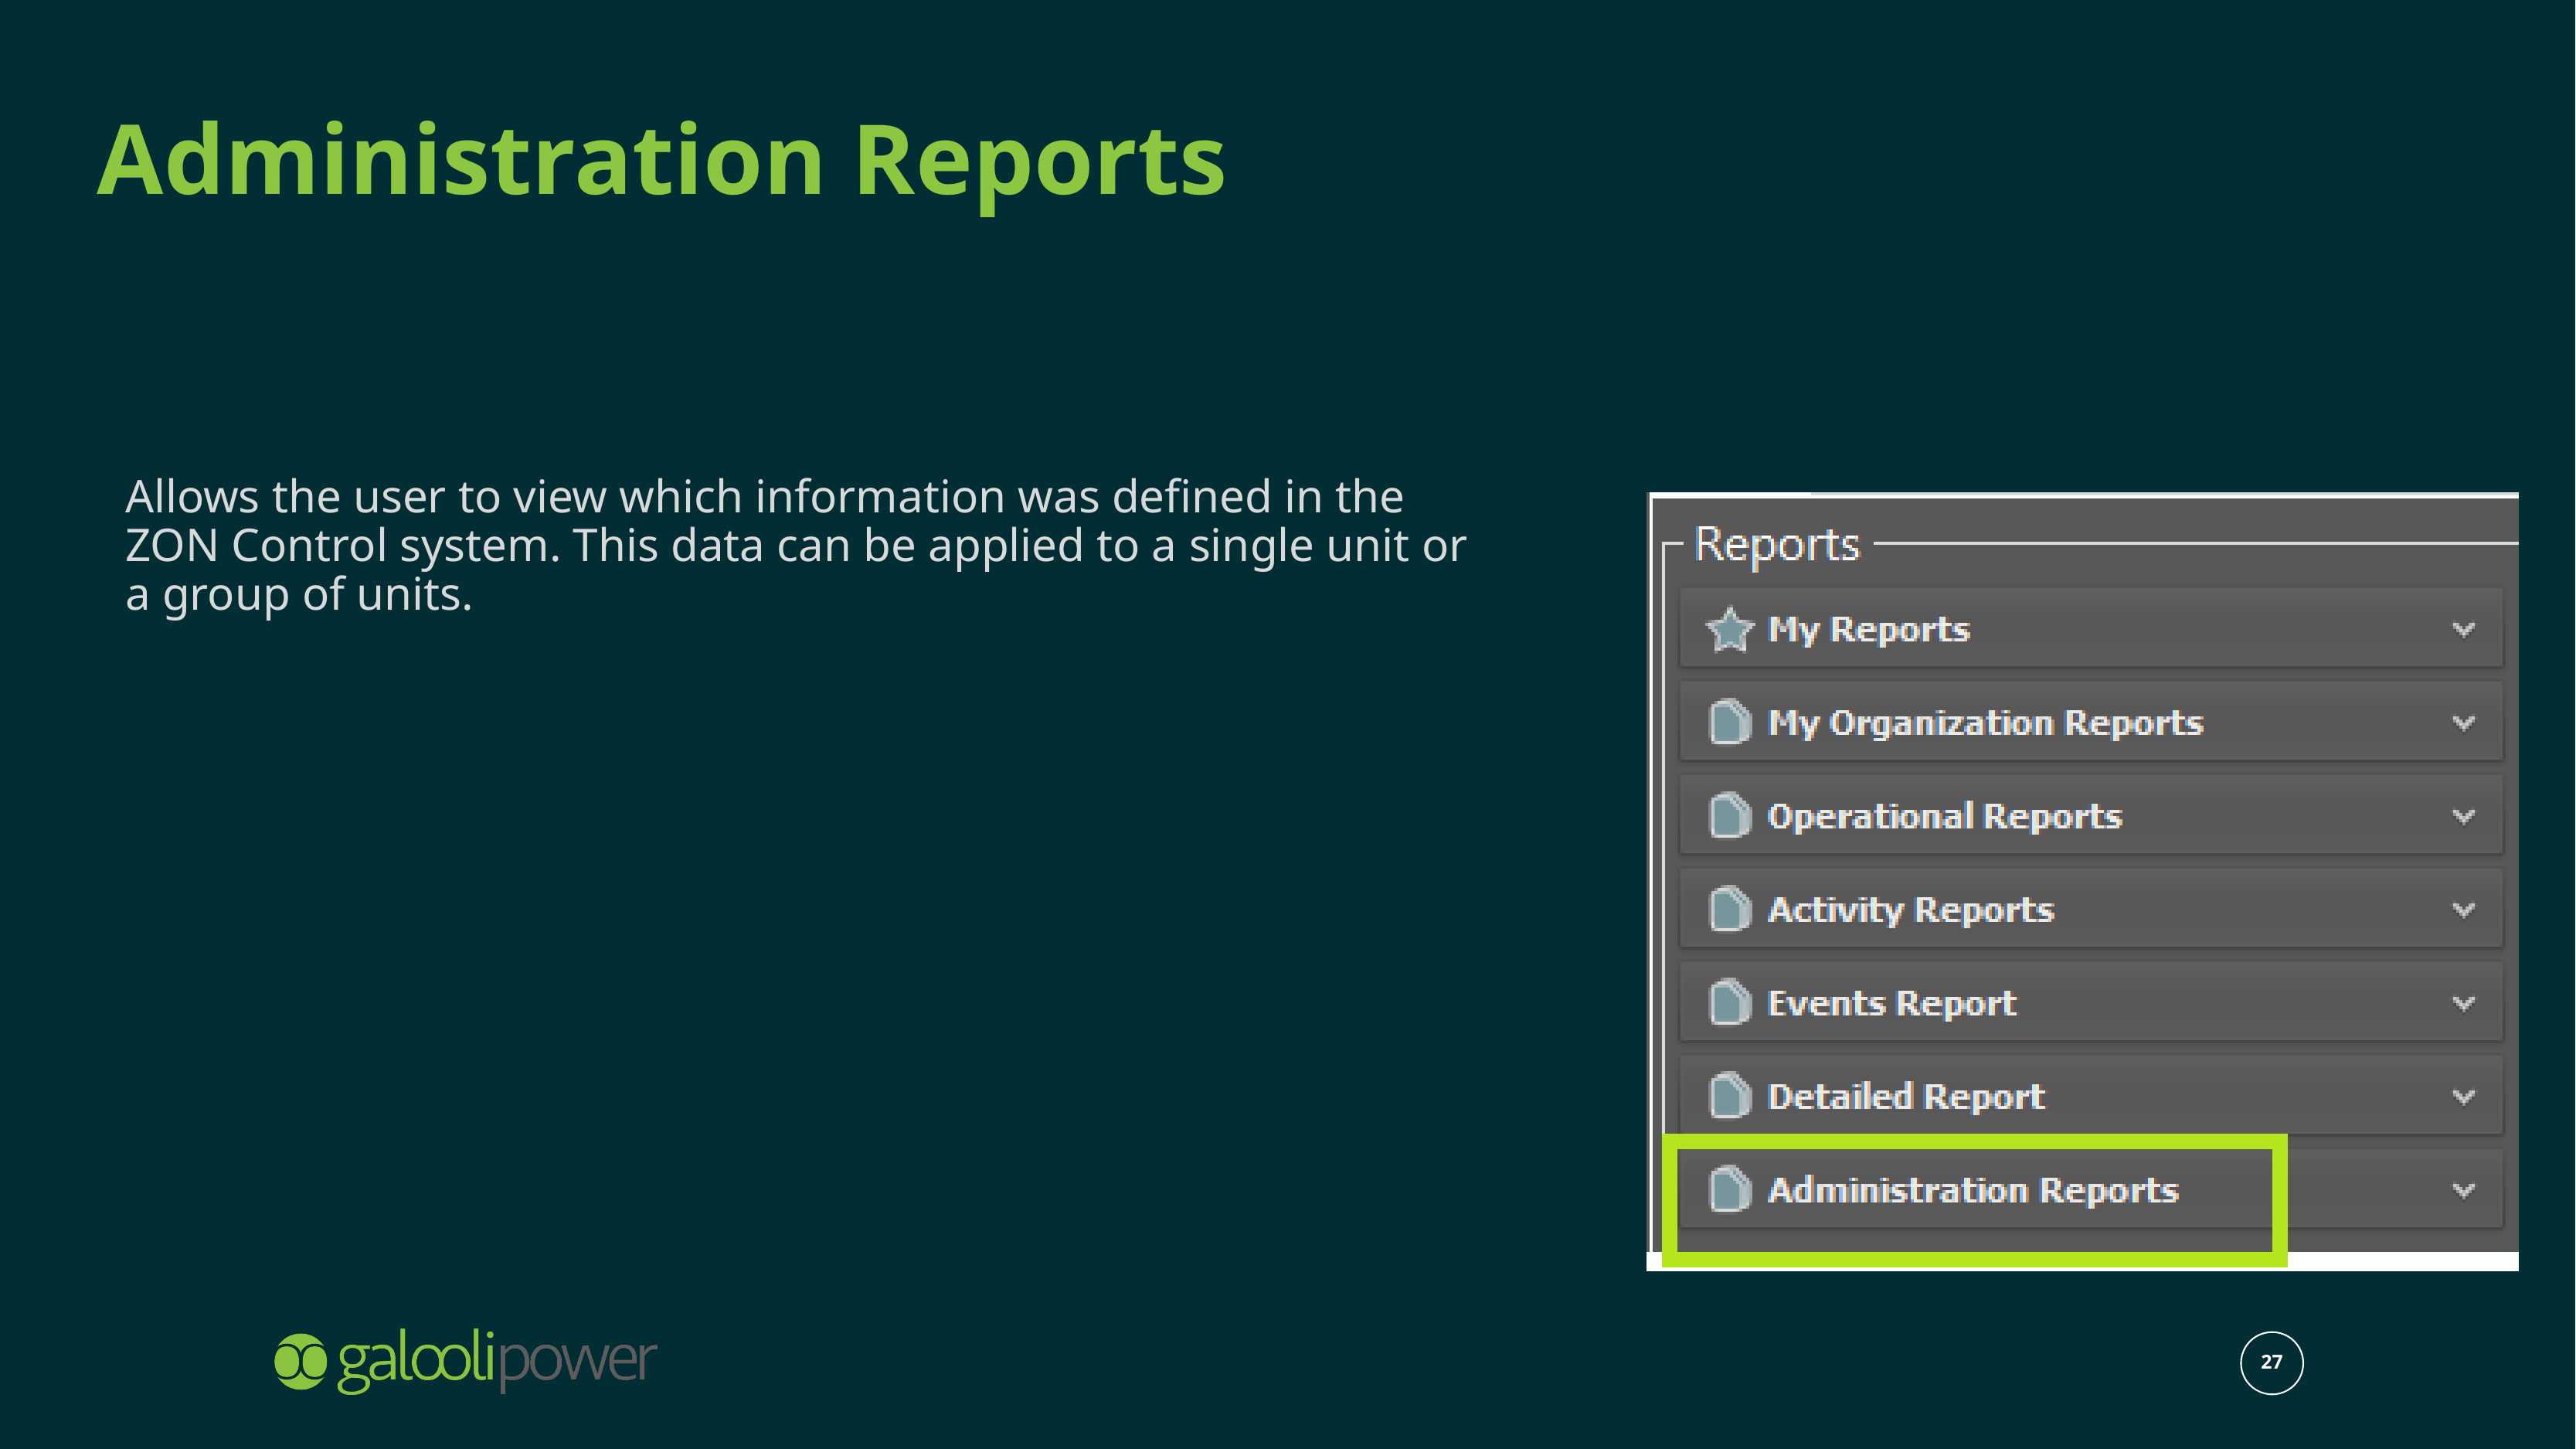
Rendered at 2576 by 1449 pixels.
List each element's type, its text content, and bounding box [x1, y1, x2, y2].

picture [1647, 492, 2519, 1271]
list Allows the user to view which information was defined in the ZON Control system. This data can be applied to a single unit or a group of units. [57, 462, 1502, 1308]
text_box Administration Reports [86, 92, 2379, 219]
picture [274, 1328, 658, 1395]
